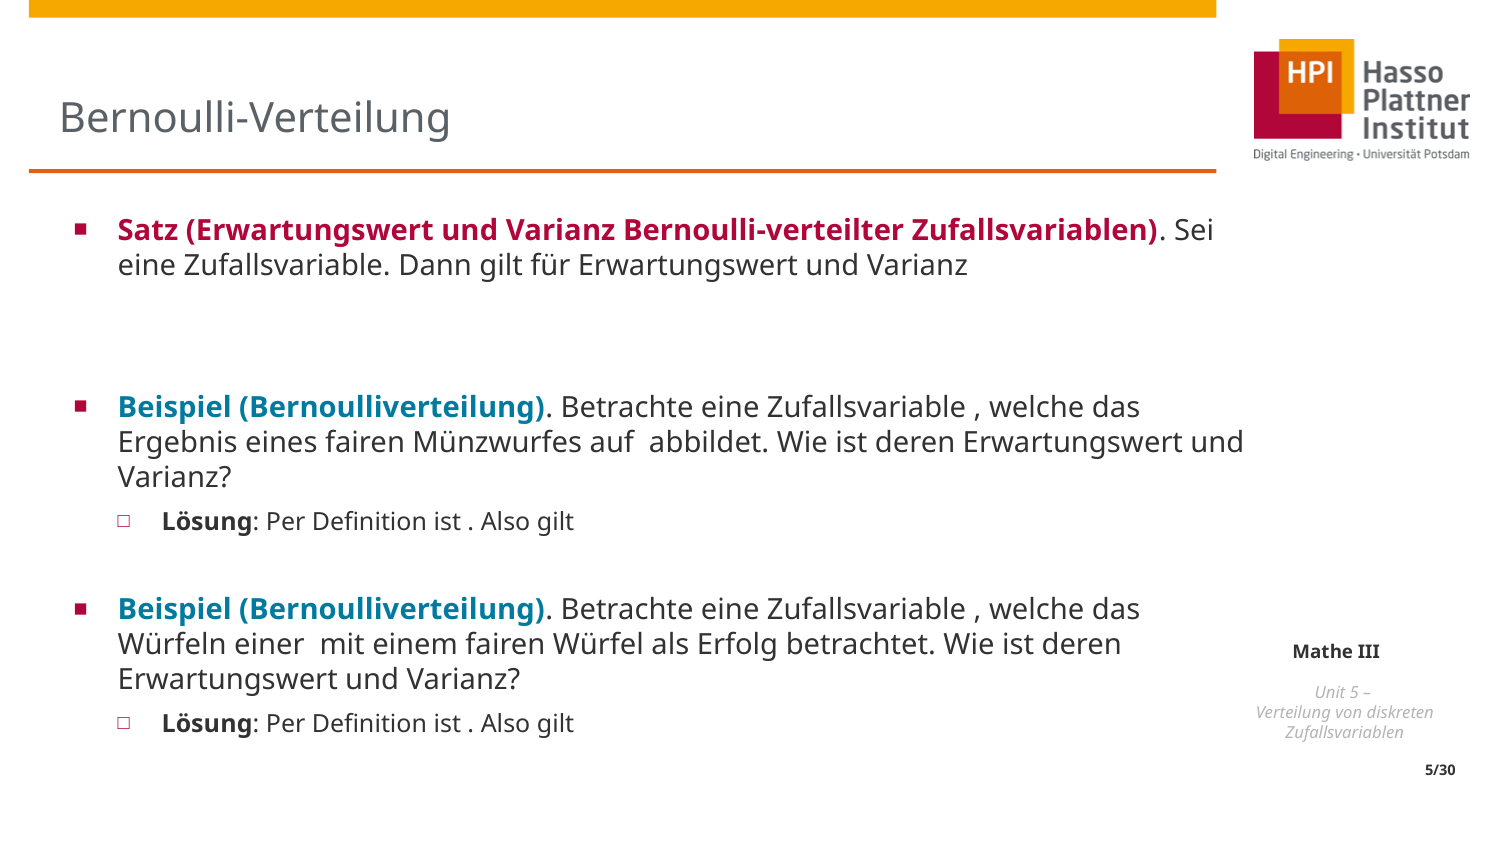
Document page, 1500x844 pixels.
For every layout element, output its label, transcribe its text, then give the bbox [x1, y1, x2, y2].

picture [1254, 39, 1470, 161]
title Bernoulli-Verteilung [58, 17, 1187, 170]
